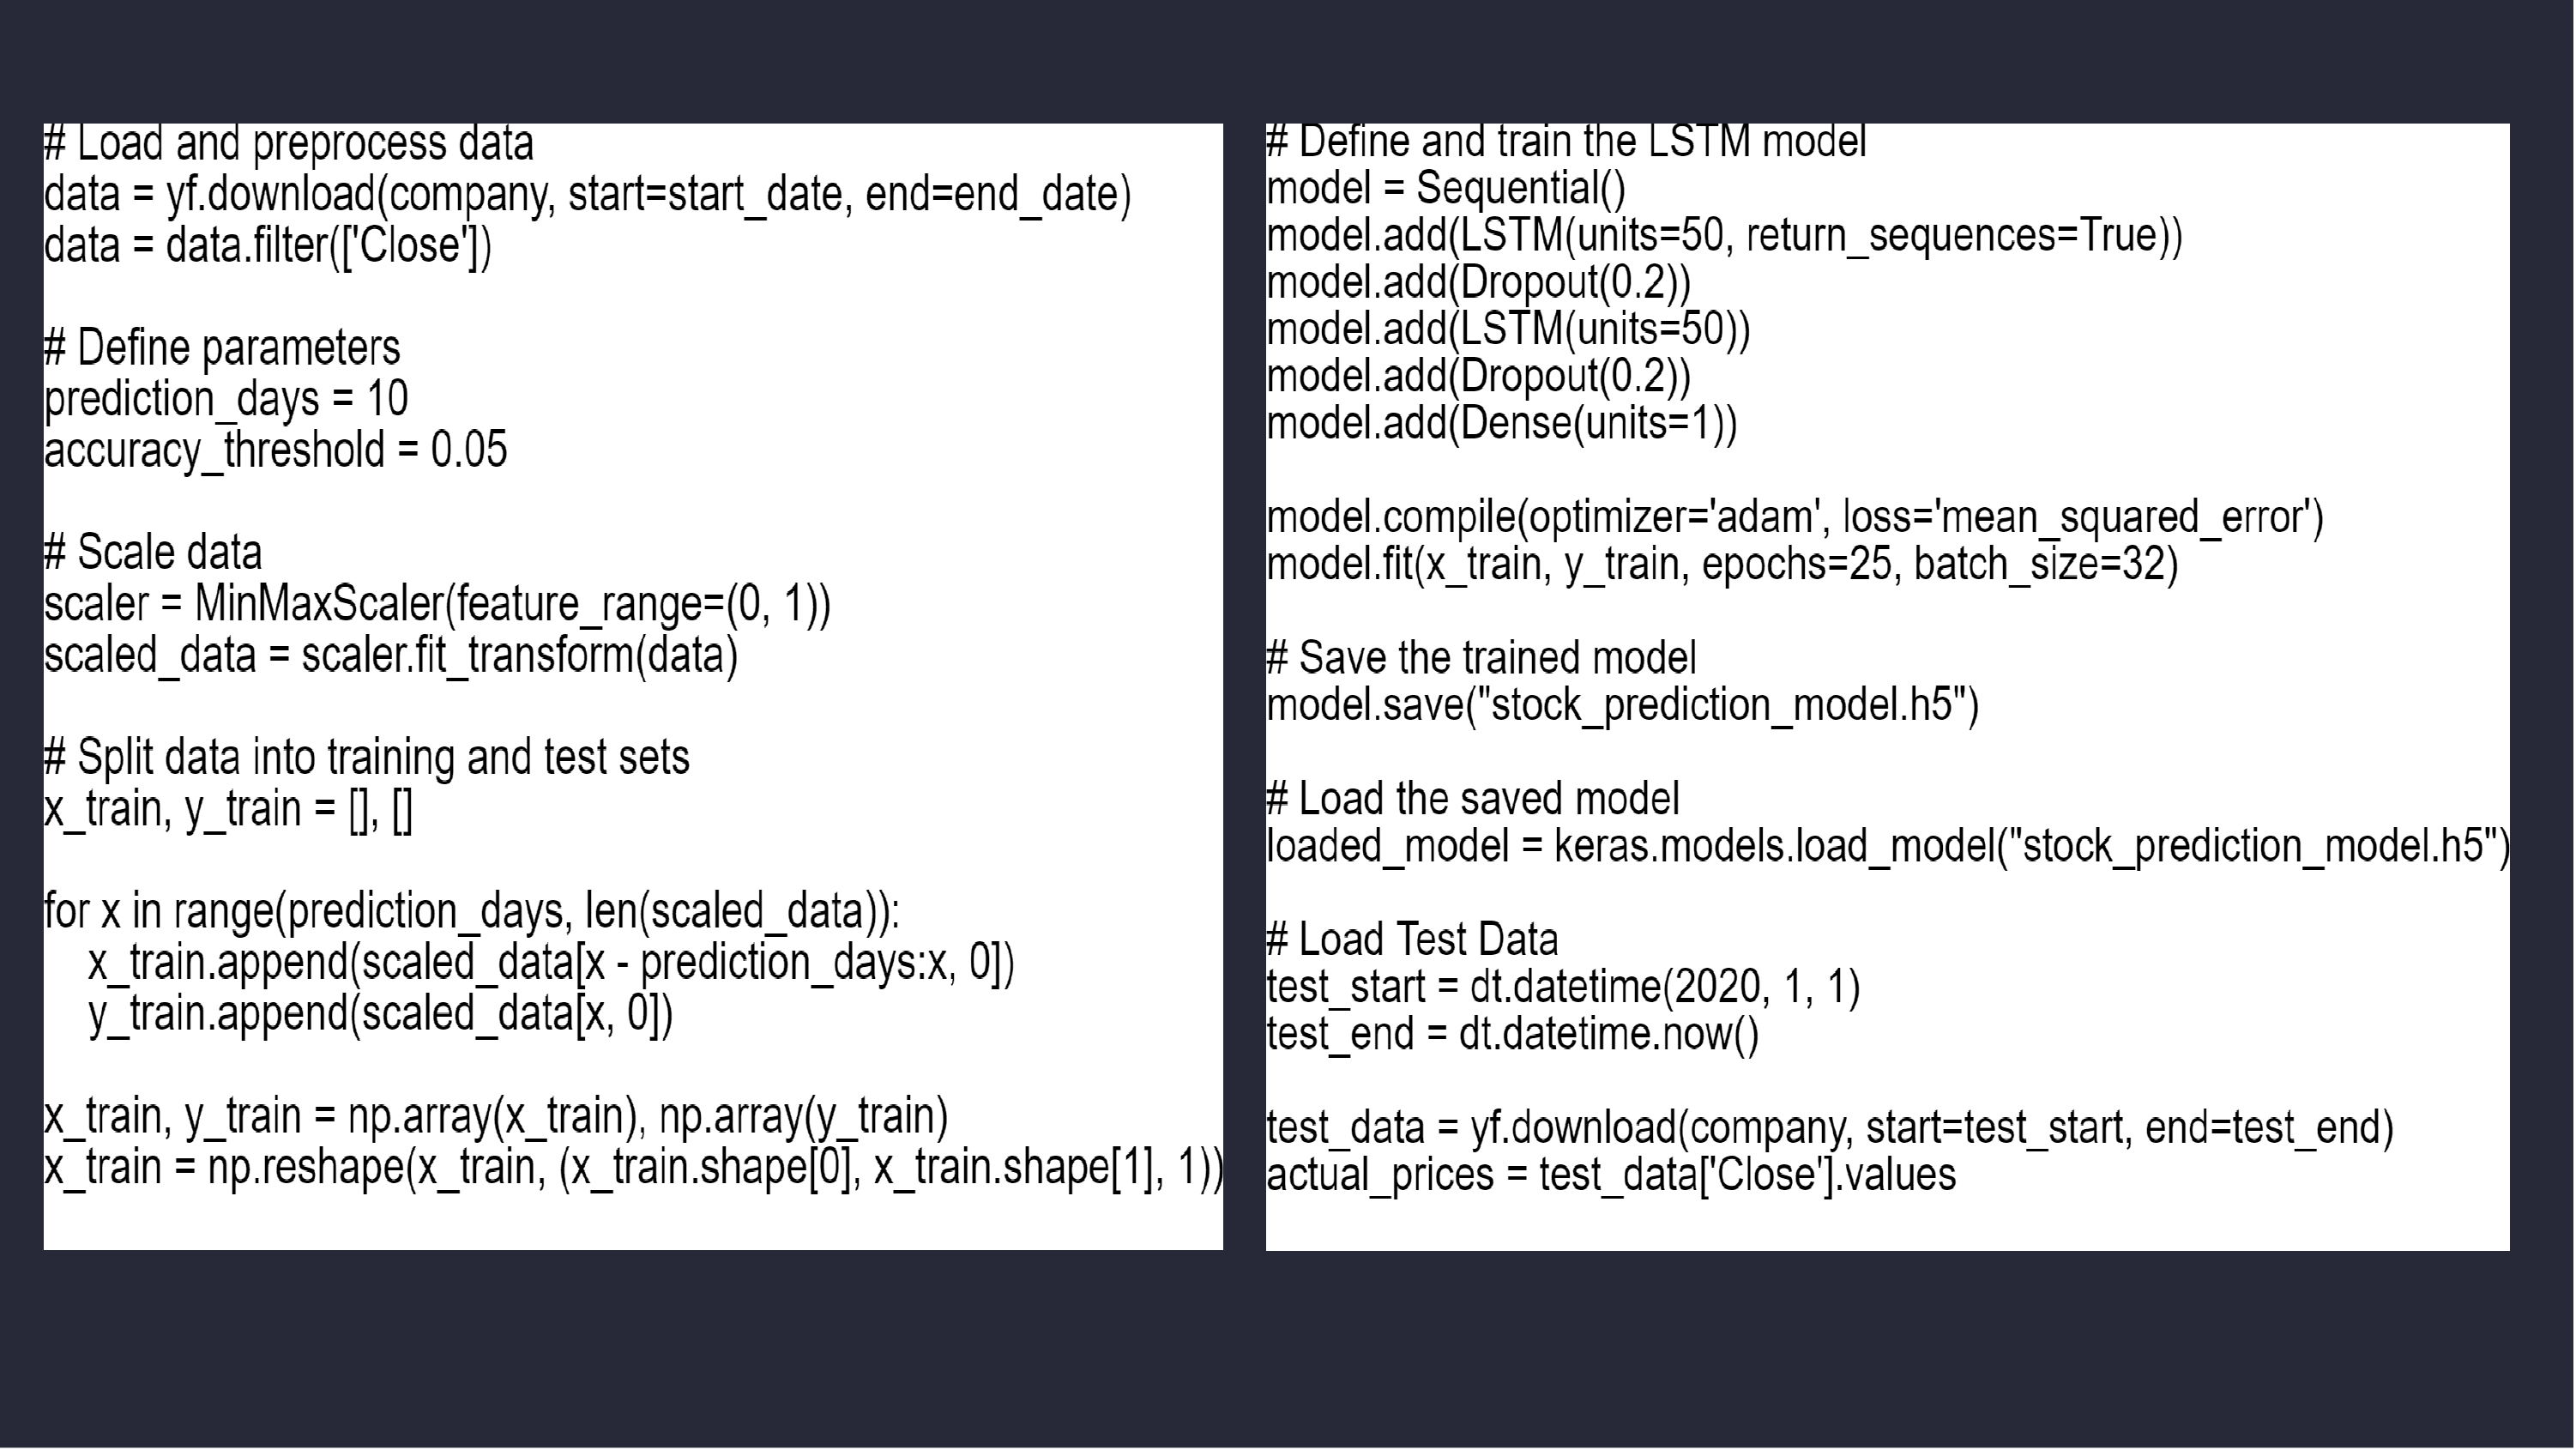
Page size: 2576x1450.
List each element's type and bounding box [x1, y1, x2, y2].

picture [43, 124, 1224, 1251]
picture [1265, 124, 2510, 1251]
